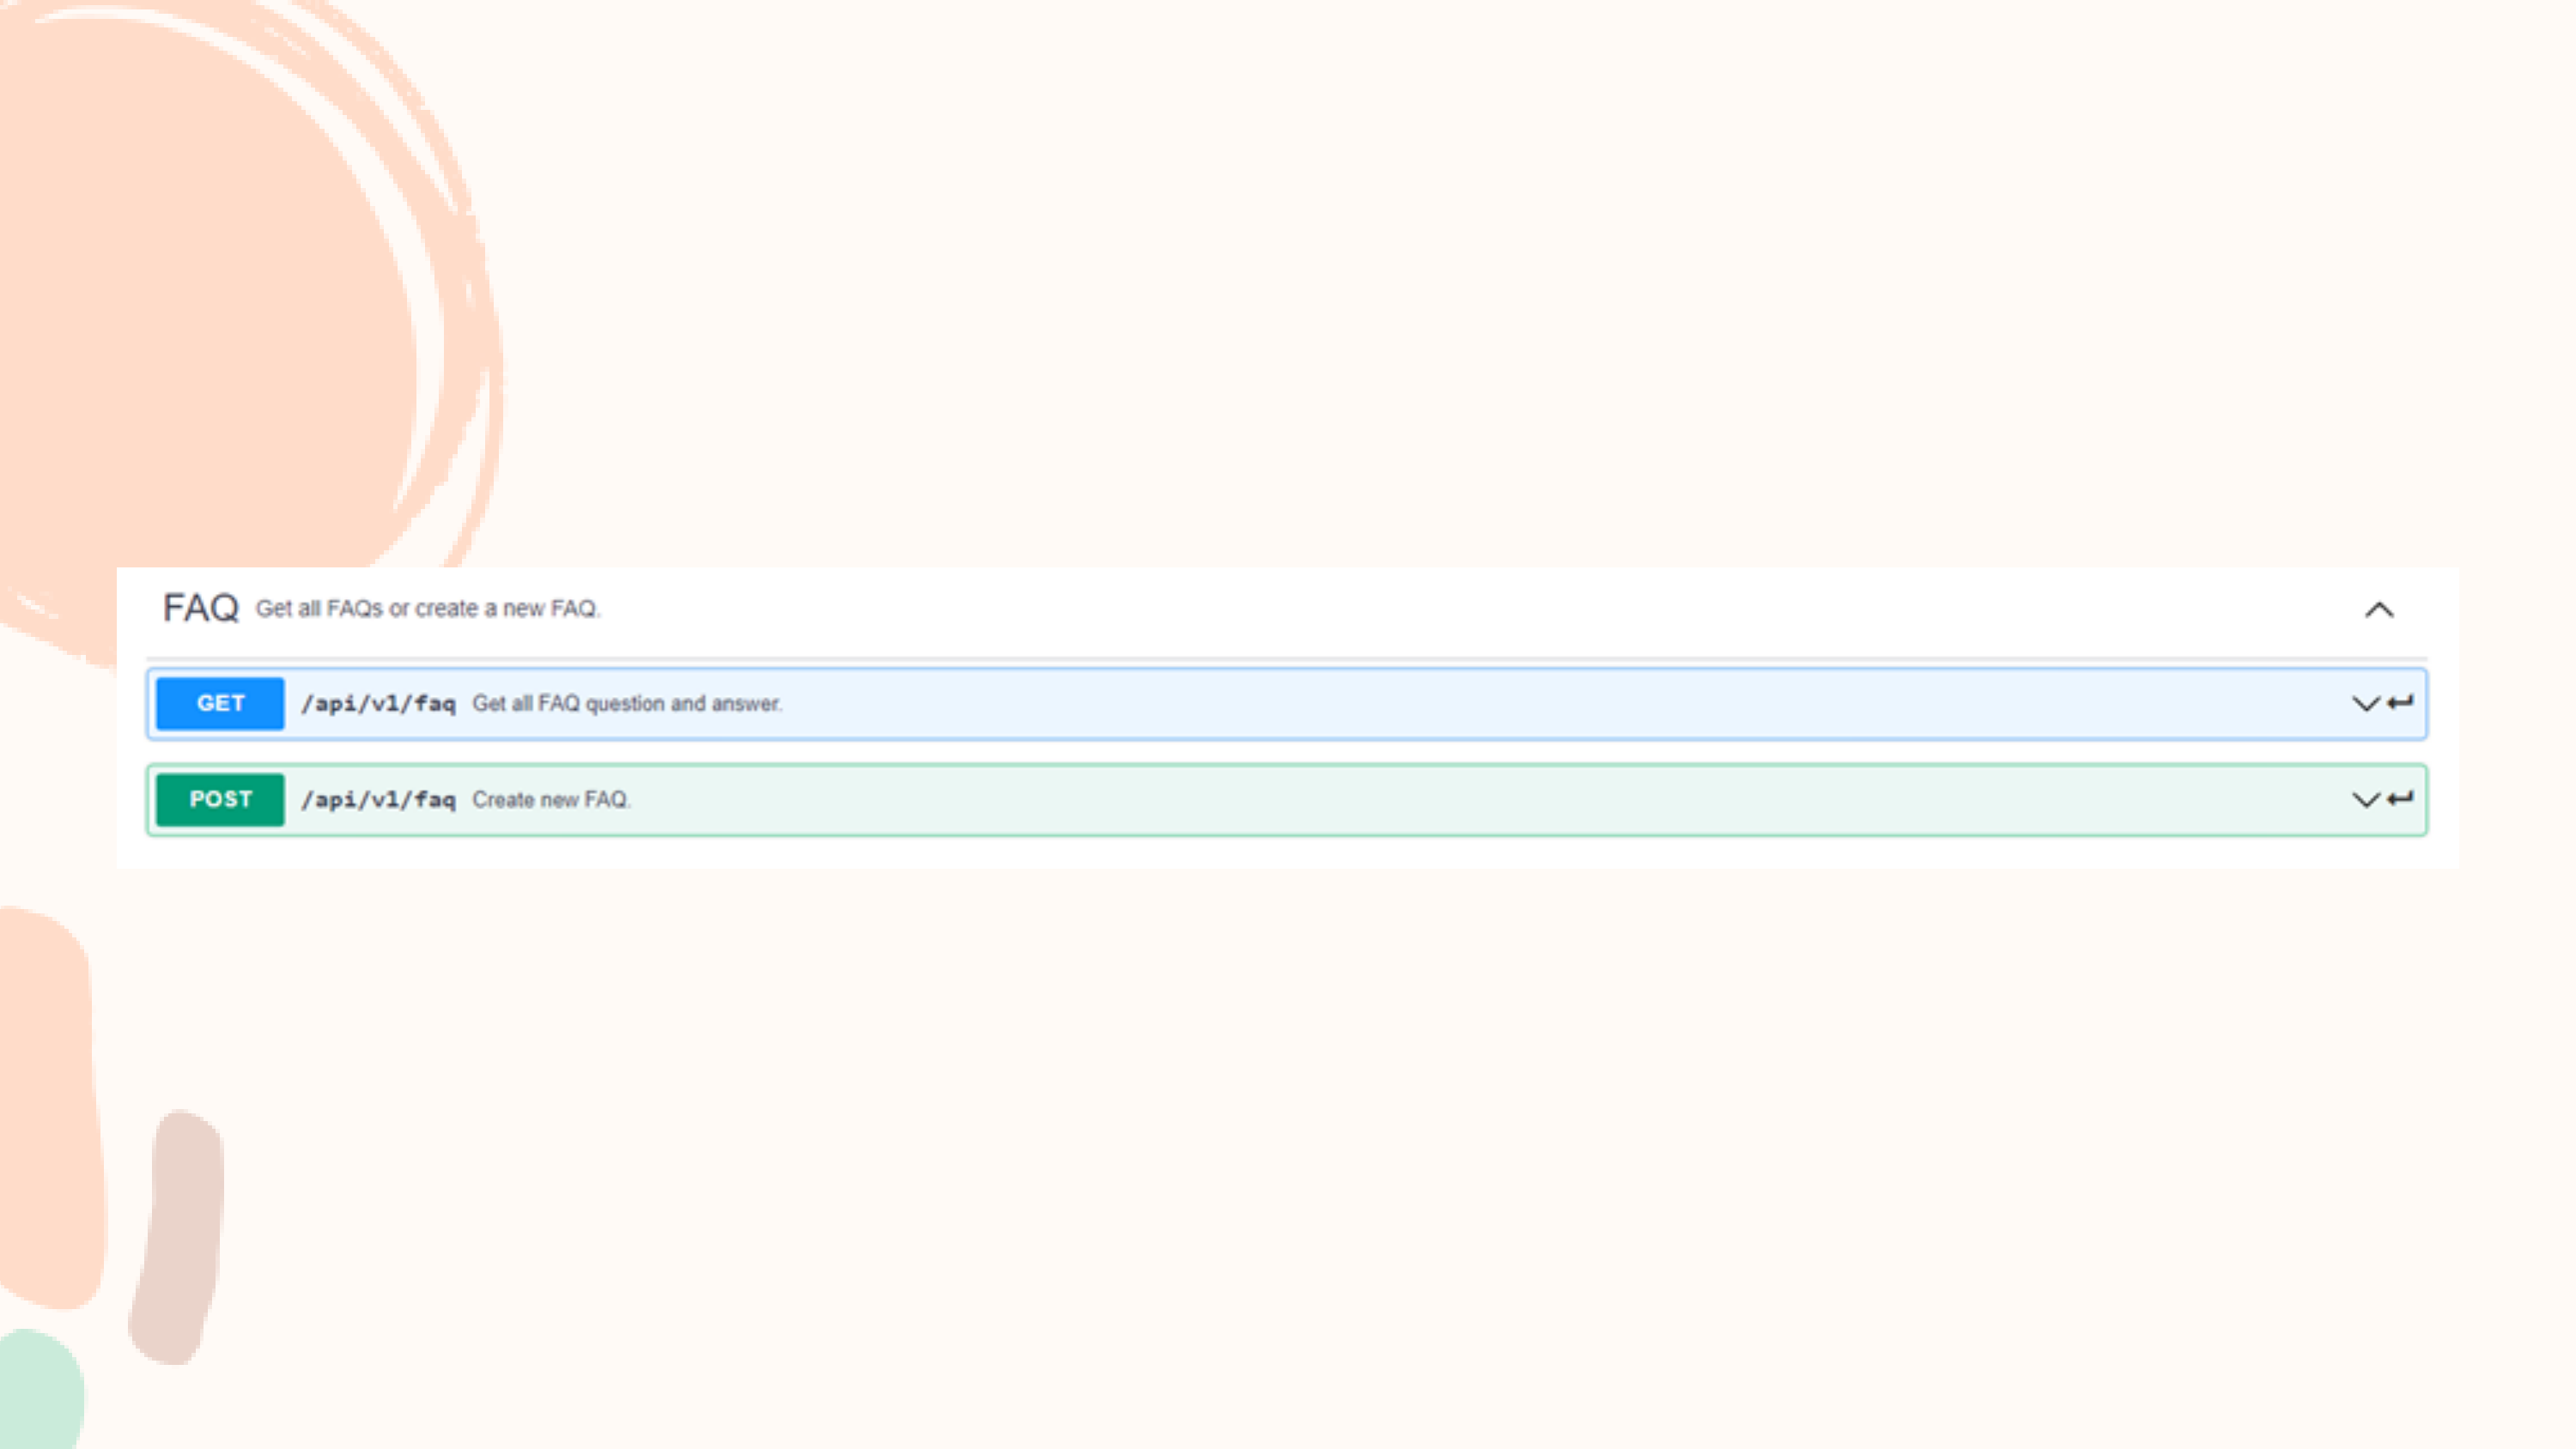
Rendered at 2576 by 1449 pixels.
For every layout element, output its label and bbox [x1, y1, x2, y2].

text_box [0, 0, 508, 1449]
picture [117, 567, 2459, 869]
